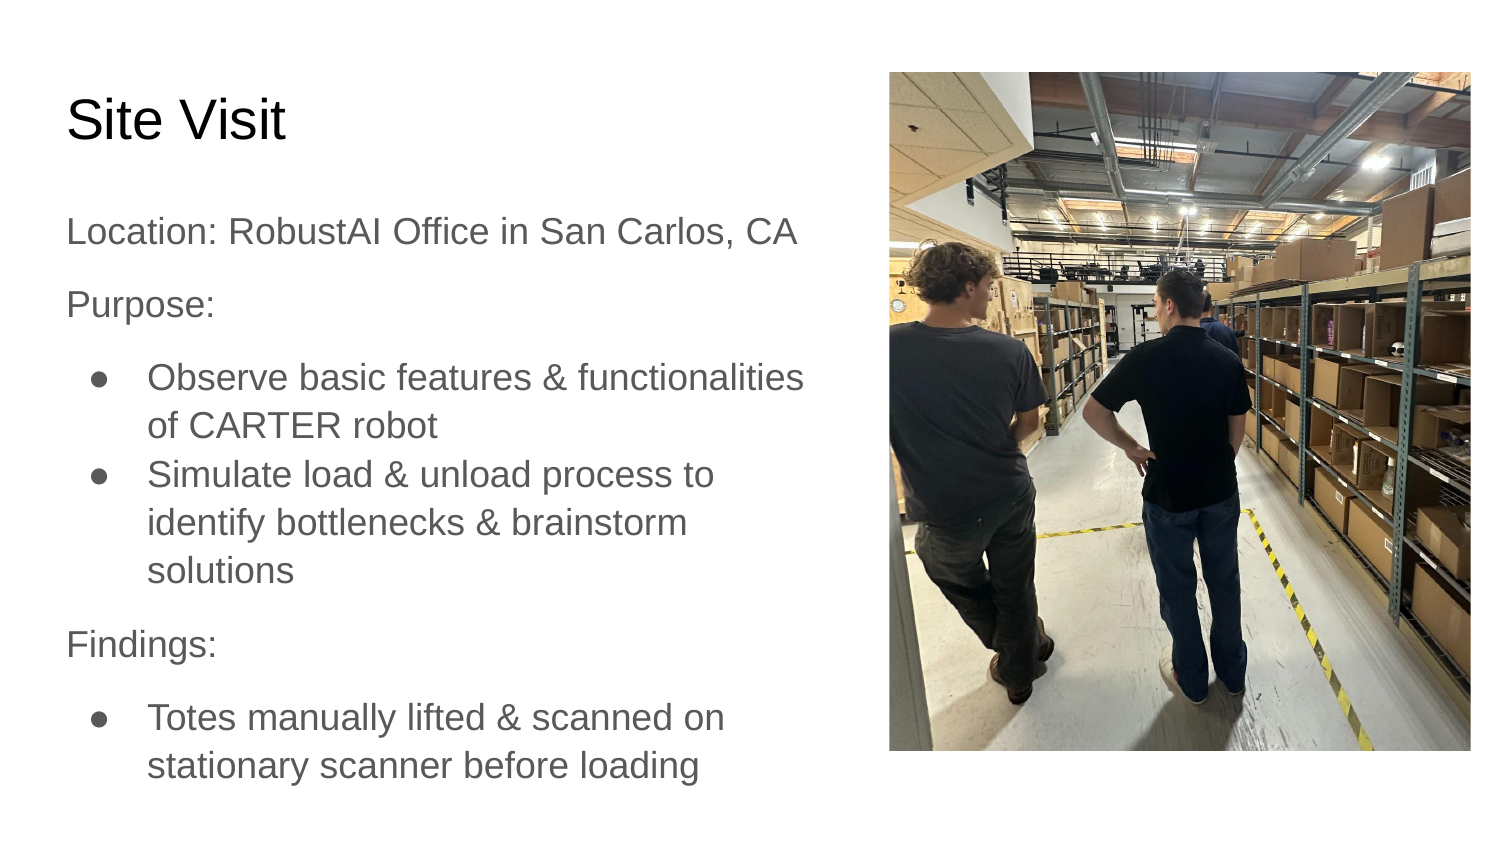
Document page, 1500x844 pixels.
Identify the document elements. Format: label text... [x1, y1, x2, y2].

title Site Visit [51, 72, 888, 167]
picture [889, 72, 1471, 752]
list Location: RobustAI Office in San Carlos, CA Purpose: Observe basic features & functionalities of CARTER robot Simulate load & unload process to identify bottlenecks & brainstorm solutions Findings: Totes manually lifted & scanned on stationary scanner before loading [51, 189, 848, 844]
